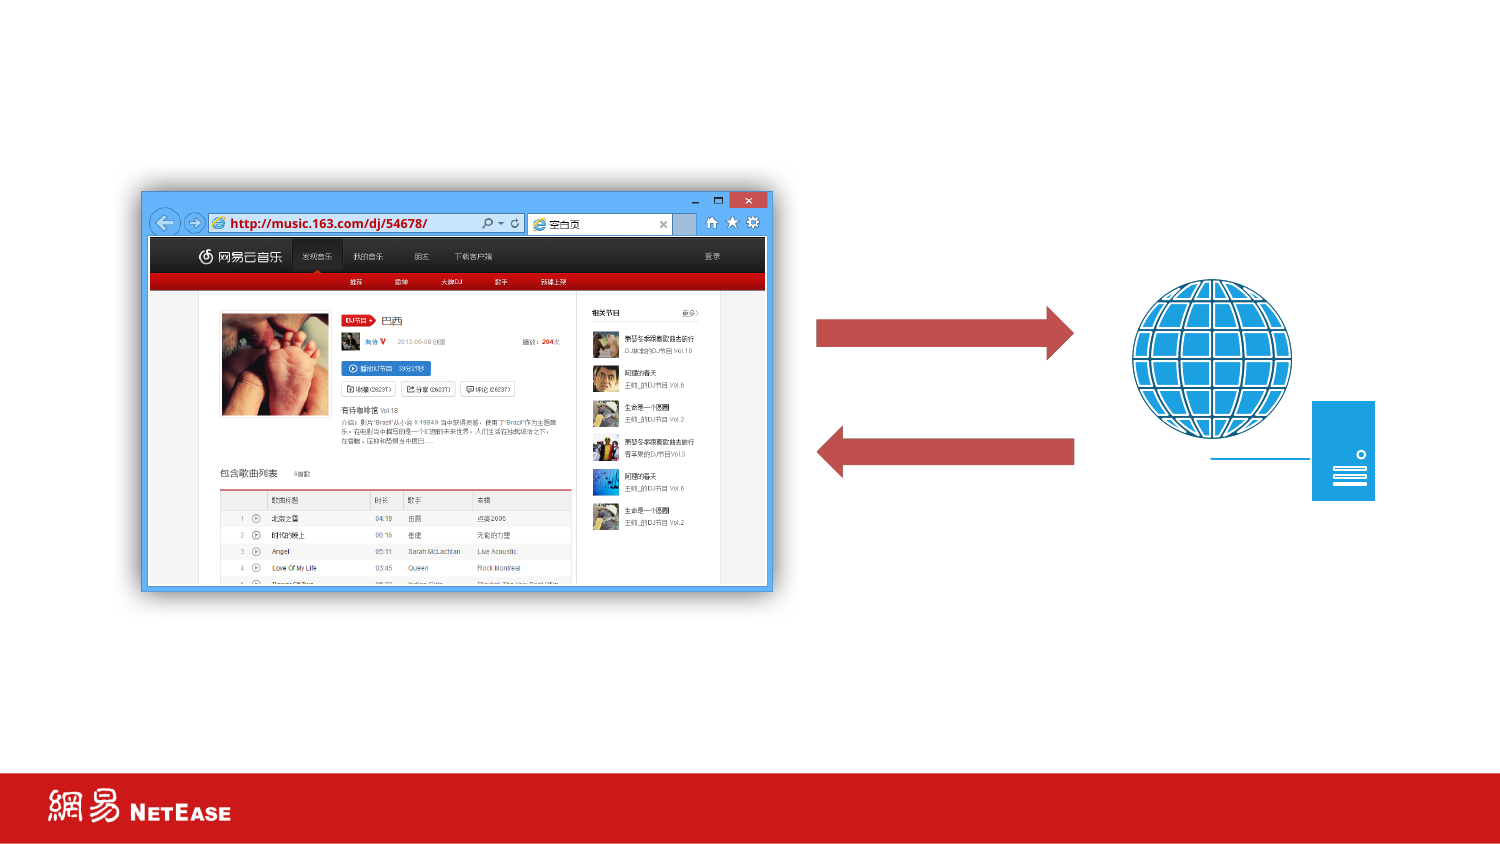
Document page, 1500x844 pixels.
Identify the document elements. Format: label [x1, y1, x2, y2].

picture [1126, 273, 1377, 504]
text_box [816, 305, 1075, 361]
text_box [816, 425, 1075, 478]
picture [46, 786, 231, 824]
picture [141, 191, 773, 592]
